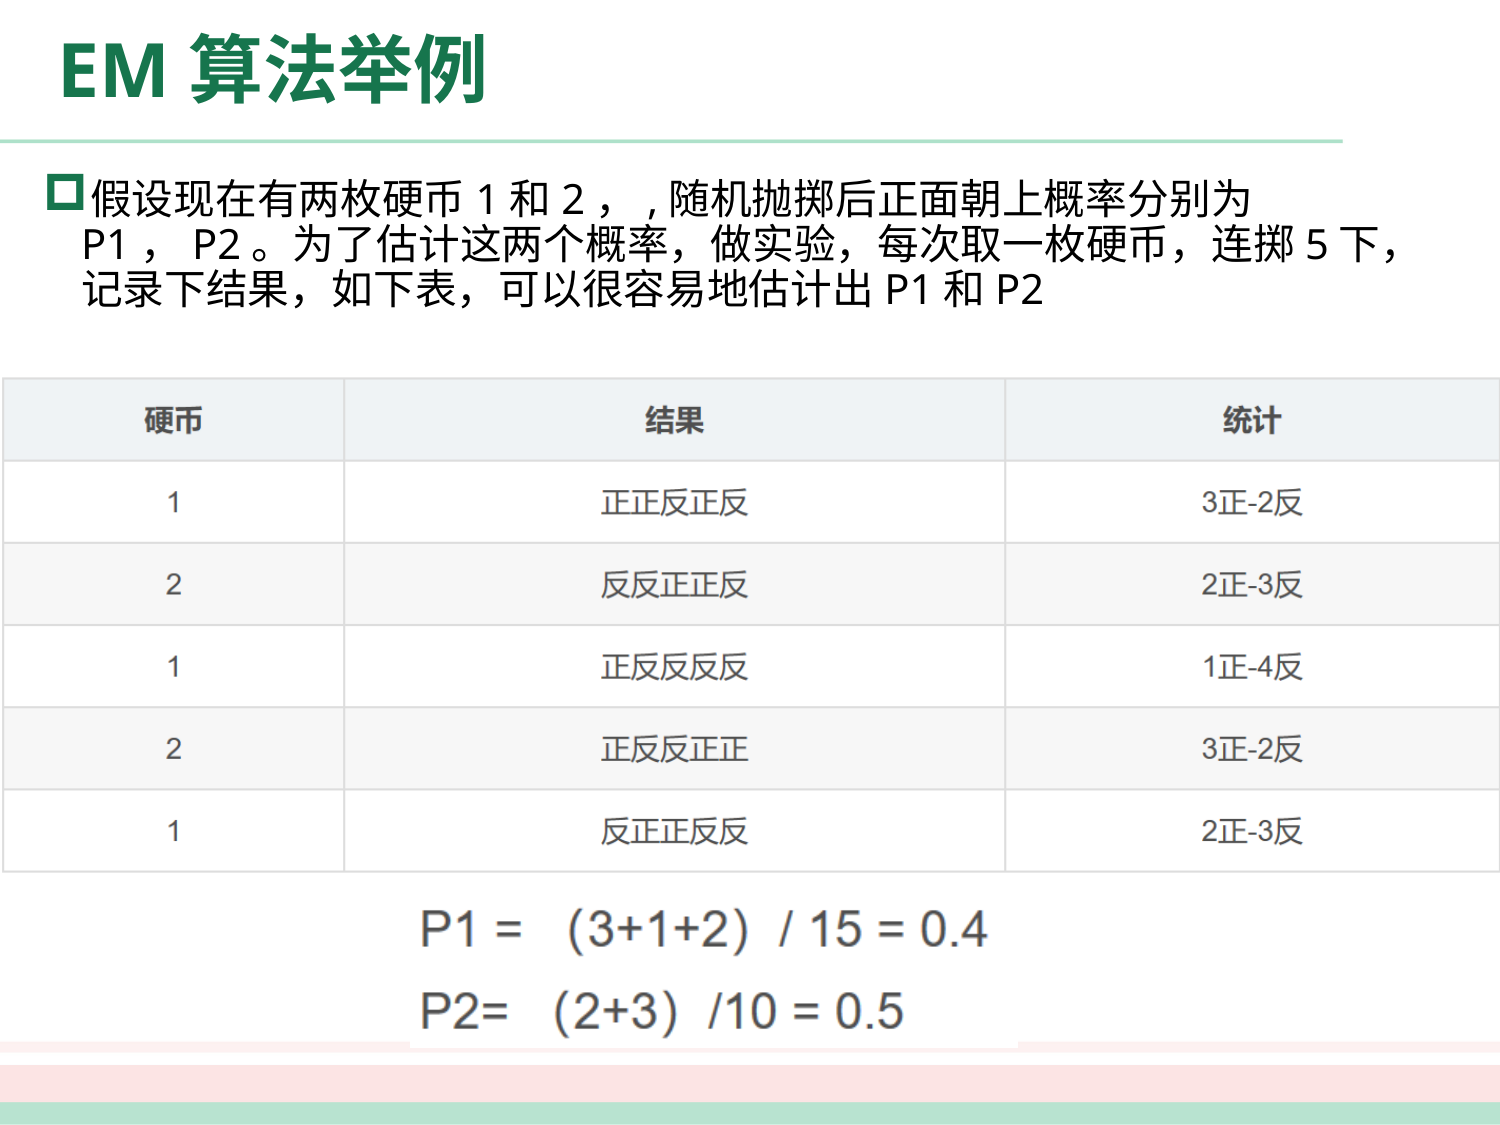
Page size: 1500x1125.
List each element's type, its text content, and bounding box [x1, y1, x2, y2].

list 假设现在有两枚硬币1和2，,随机抛掷后正面朝上概率分别为P1，P2。为了估计这两个概率，做实验，每次取一枚硬币，连掷5下，记录下结果，如下表，可以很容易地估计出P1和P2 [28, 170, 1460, 369]
title EM算法举例 [42, 8, 1223, 138]
picture [0, 0, 1500, 1125]
